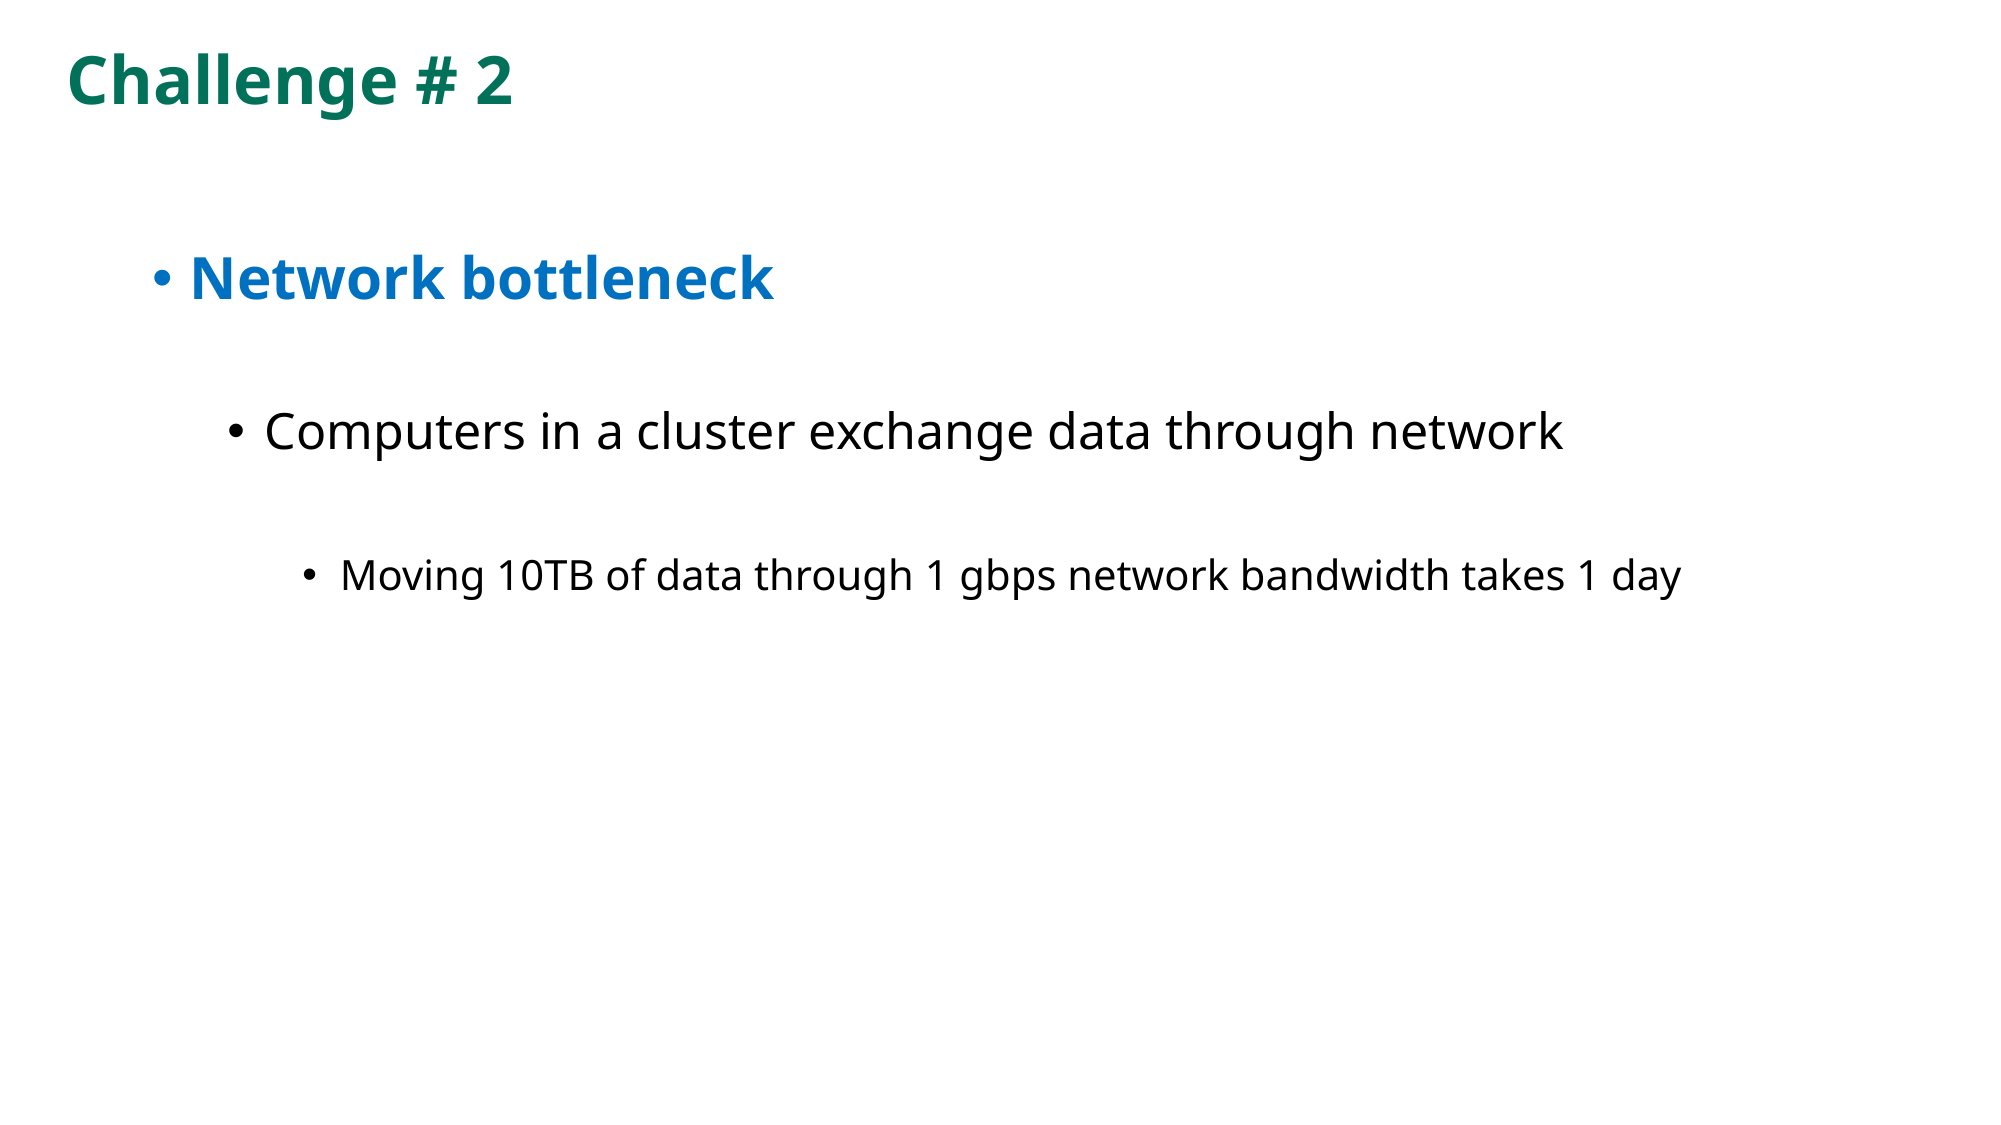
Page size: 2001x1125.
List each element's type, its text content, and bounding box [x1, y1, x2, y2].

list Network bottleneck Computers in a cluster exchange data through network Moving 10TB of data through 1 gbps network bandwidth takes 1 day [137, 241, 1863, 1014]
title Challenge # 2 [51, 38, 1672, 128]
